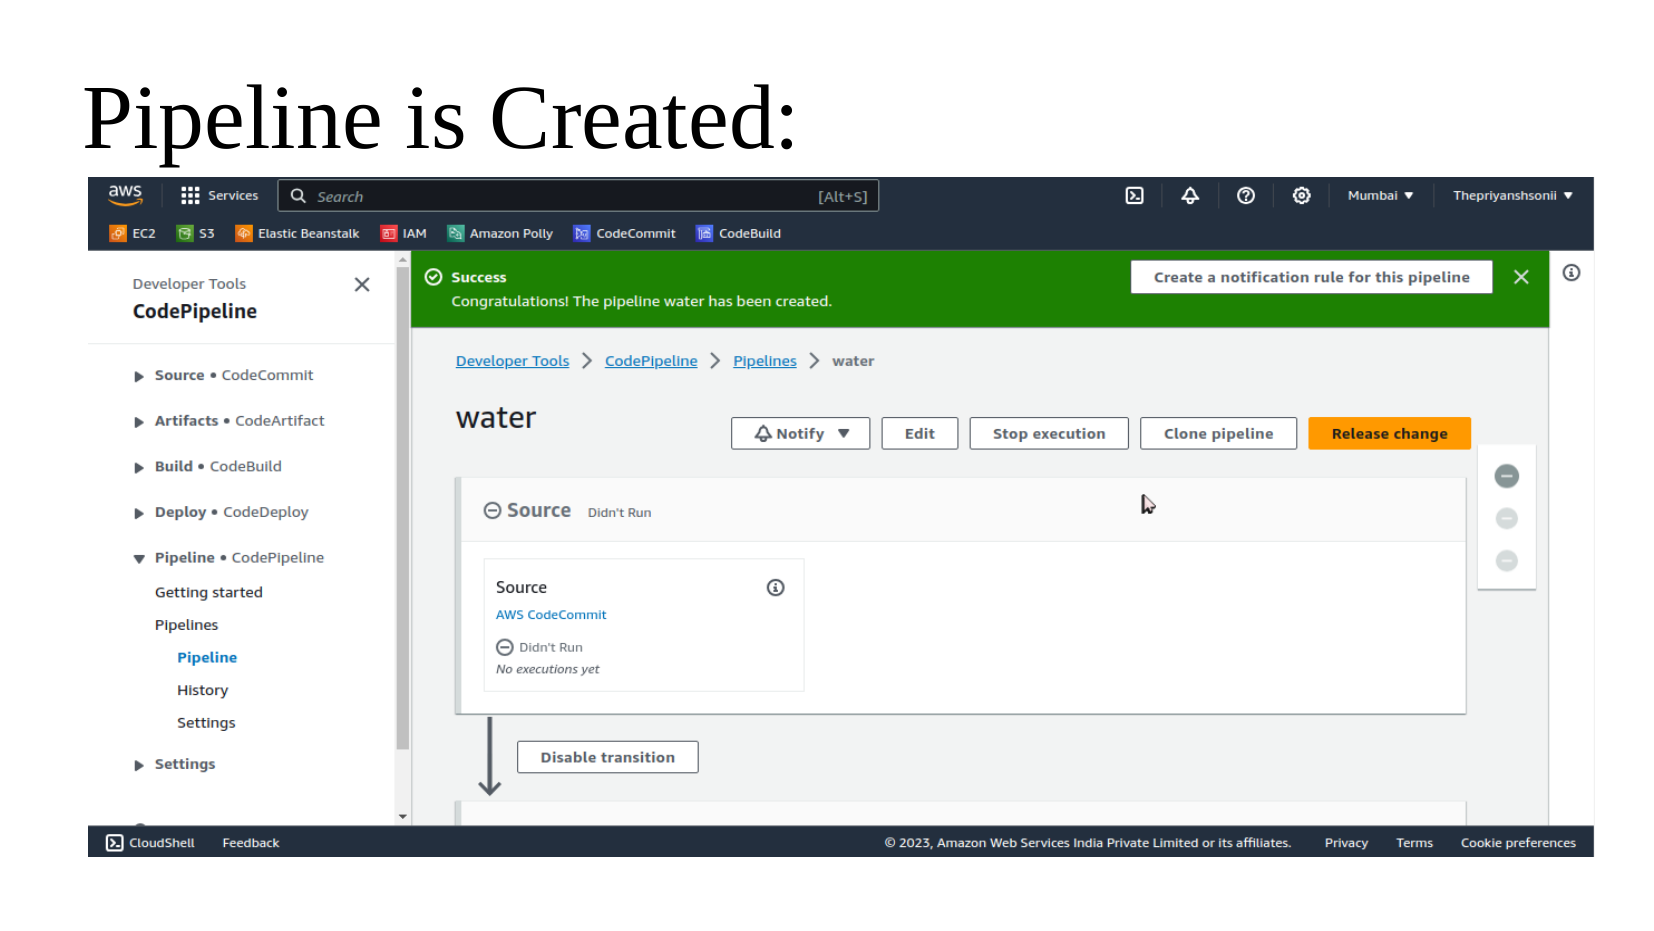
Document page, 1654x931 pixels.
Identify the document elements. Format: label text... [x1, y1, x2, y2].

picture [88, 177, 1595, 857]
title Pipeline is Created: [82, 36, 1571, 193]
